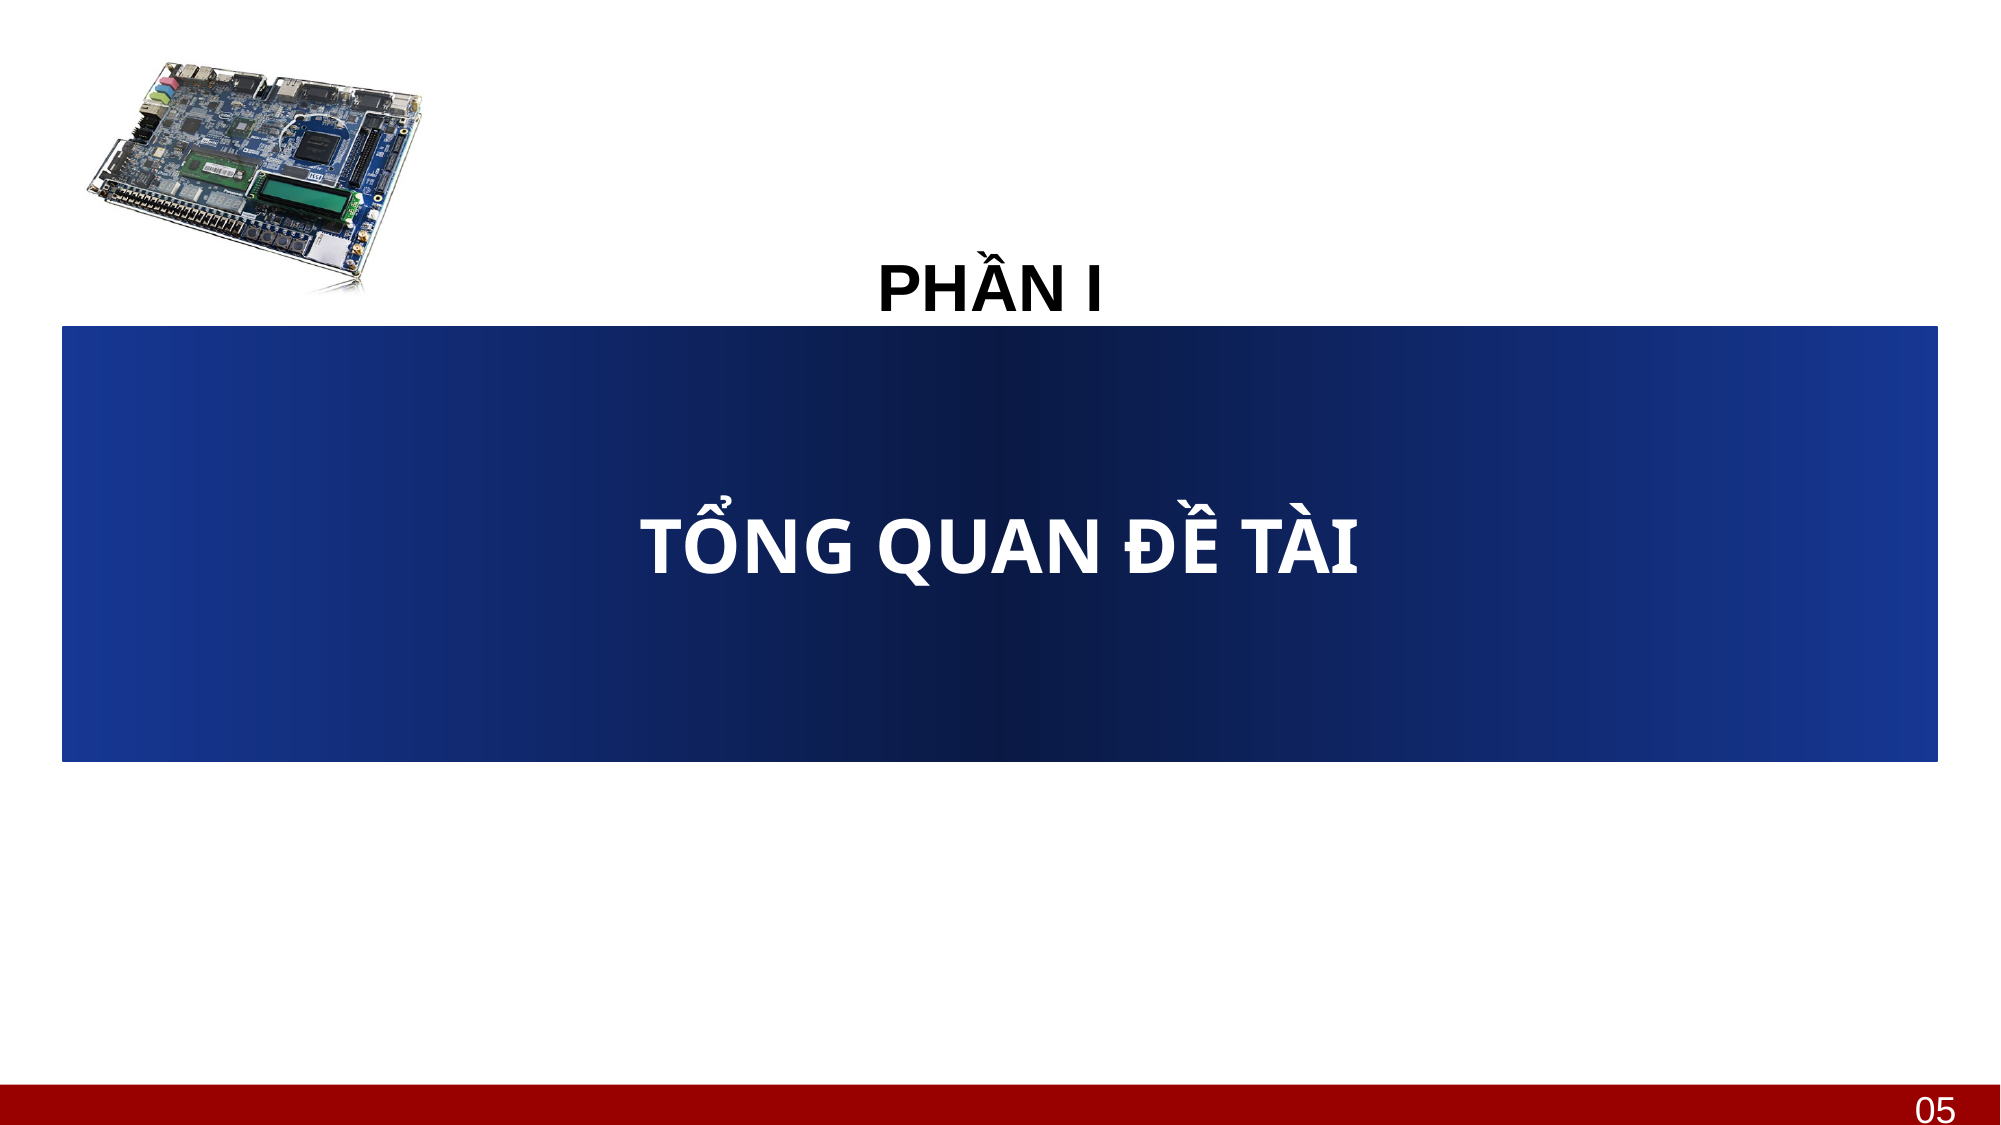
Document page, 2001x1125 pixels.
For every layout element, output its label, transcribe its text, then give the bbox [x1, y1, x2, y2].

text_box PHẦN I [343, 237, 1657, 325]
text_box TỔNG QUAN ĐỀ TÀI [62, 326, 1938, 762]
text_box 05 [1900, 1078, 1976, 1125]
picture [83, 58, 428, 299]
